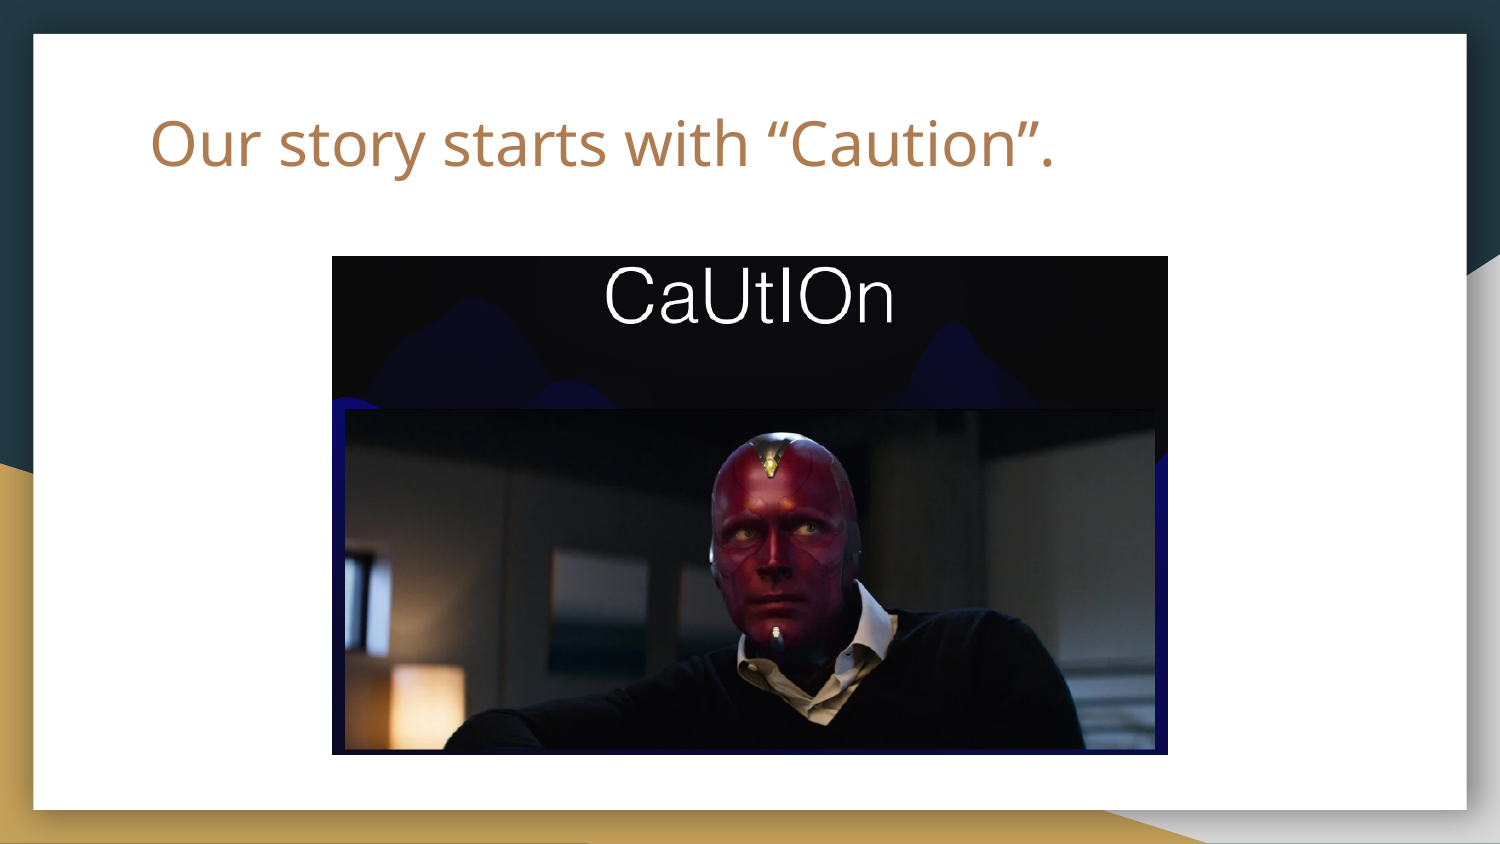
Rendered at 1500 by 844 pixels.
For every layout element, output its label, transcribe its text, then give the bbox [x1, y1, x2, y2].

picture [332, 256, 1168, 755]
title Our story starts with “Caution”. [134, 84, 1366, 242]
